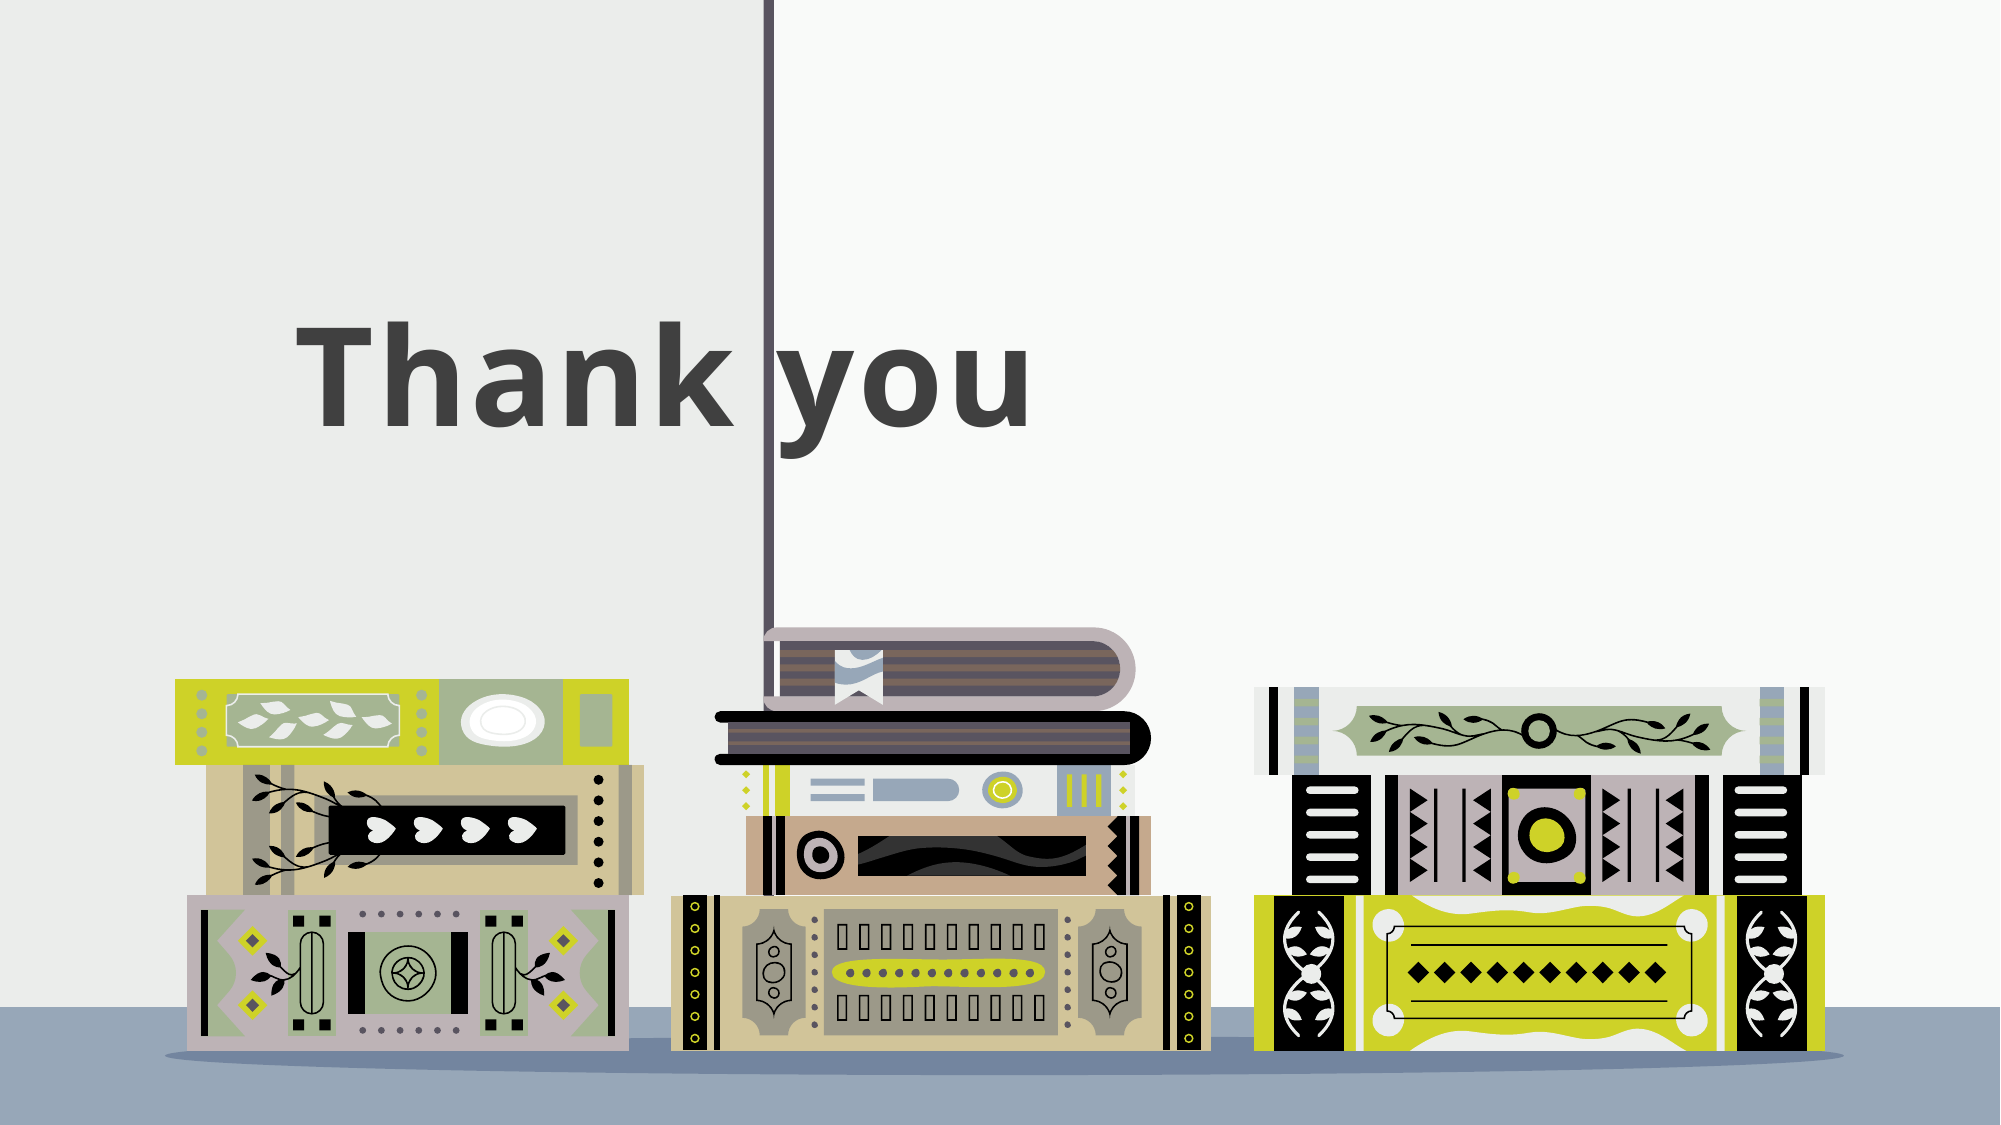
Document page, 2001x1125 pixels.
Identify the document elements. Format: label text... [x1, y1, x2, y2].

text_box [670, 627, 1211, 1052]
text_box [164, 1036, 1844, 1076]
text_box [1253, 686, 1825, 1052]
subtitle Thank you [275, 269, 1725, 539]
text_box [175, 678, 645, 1051]
